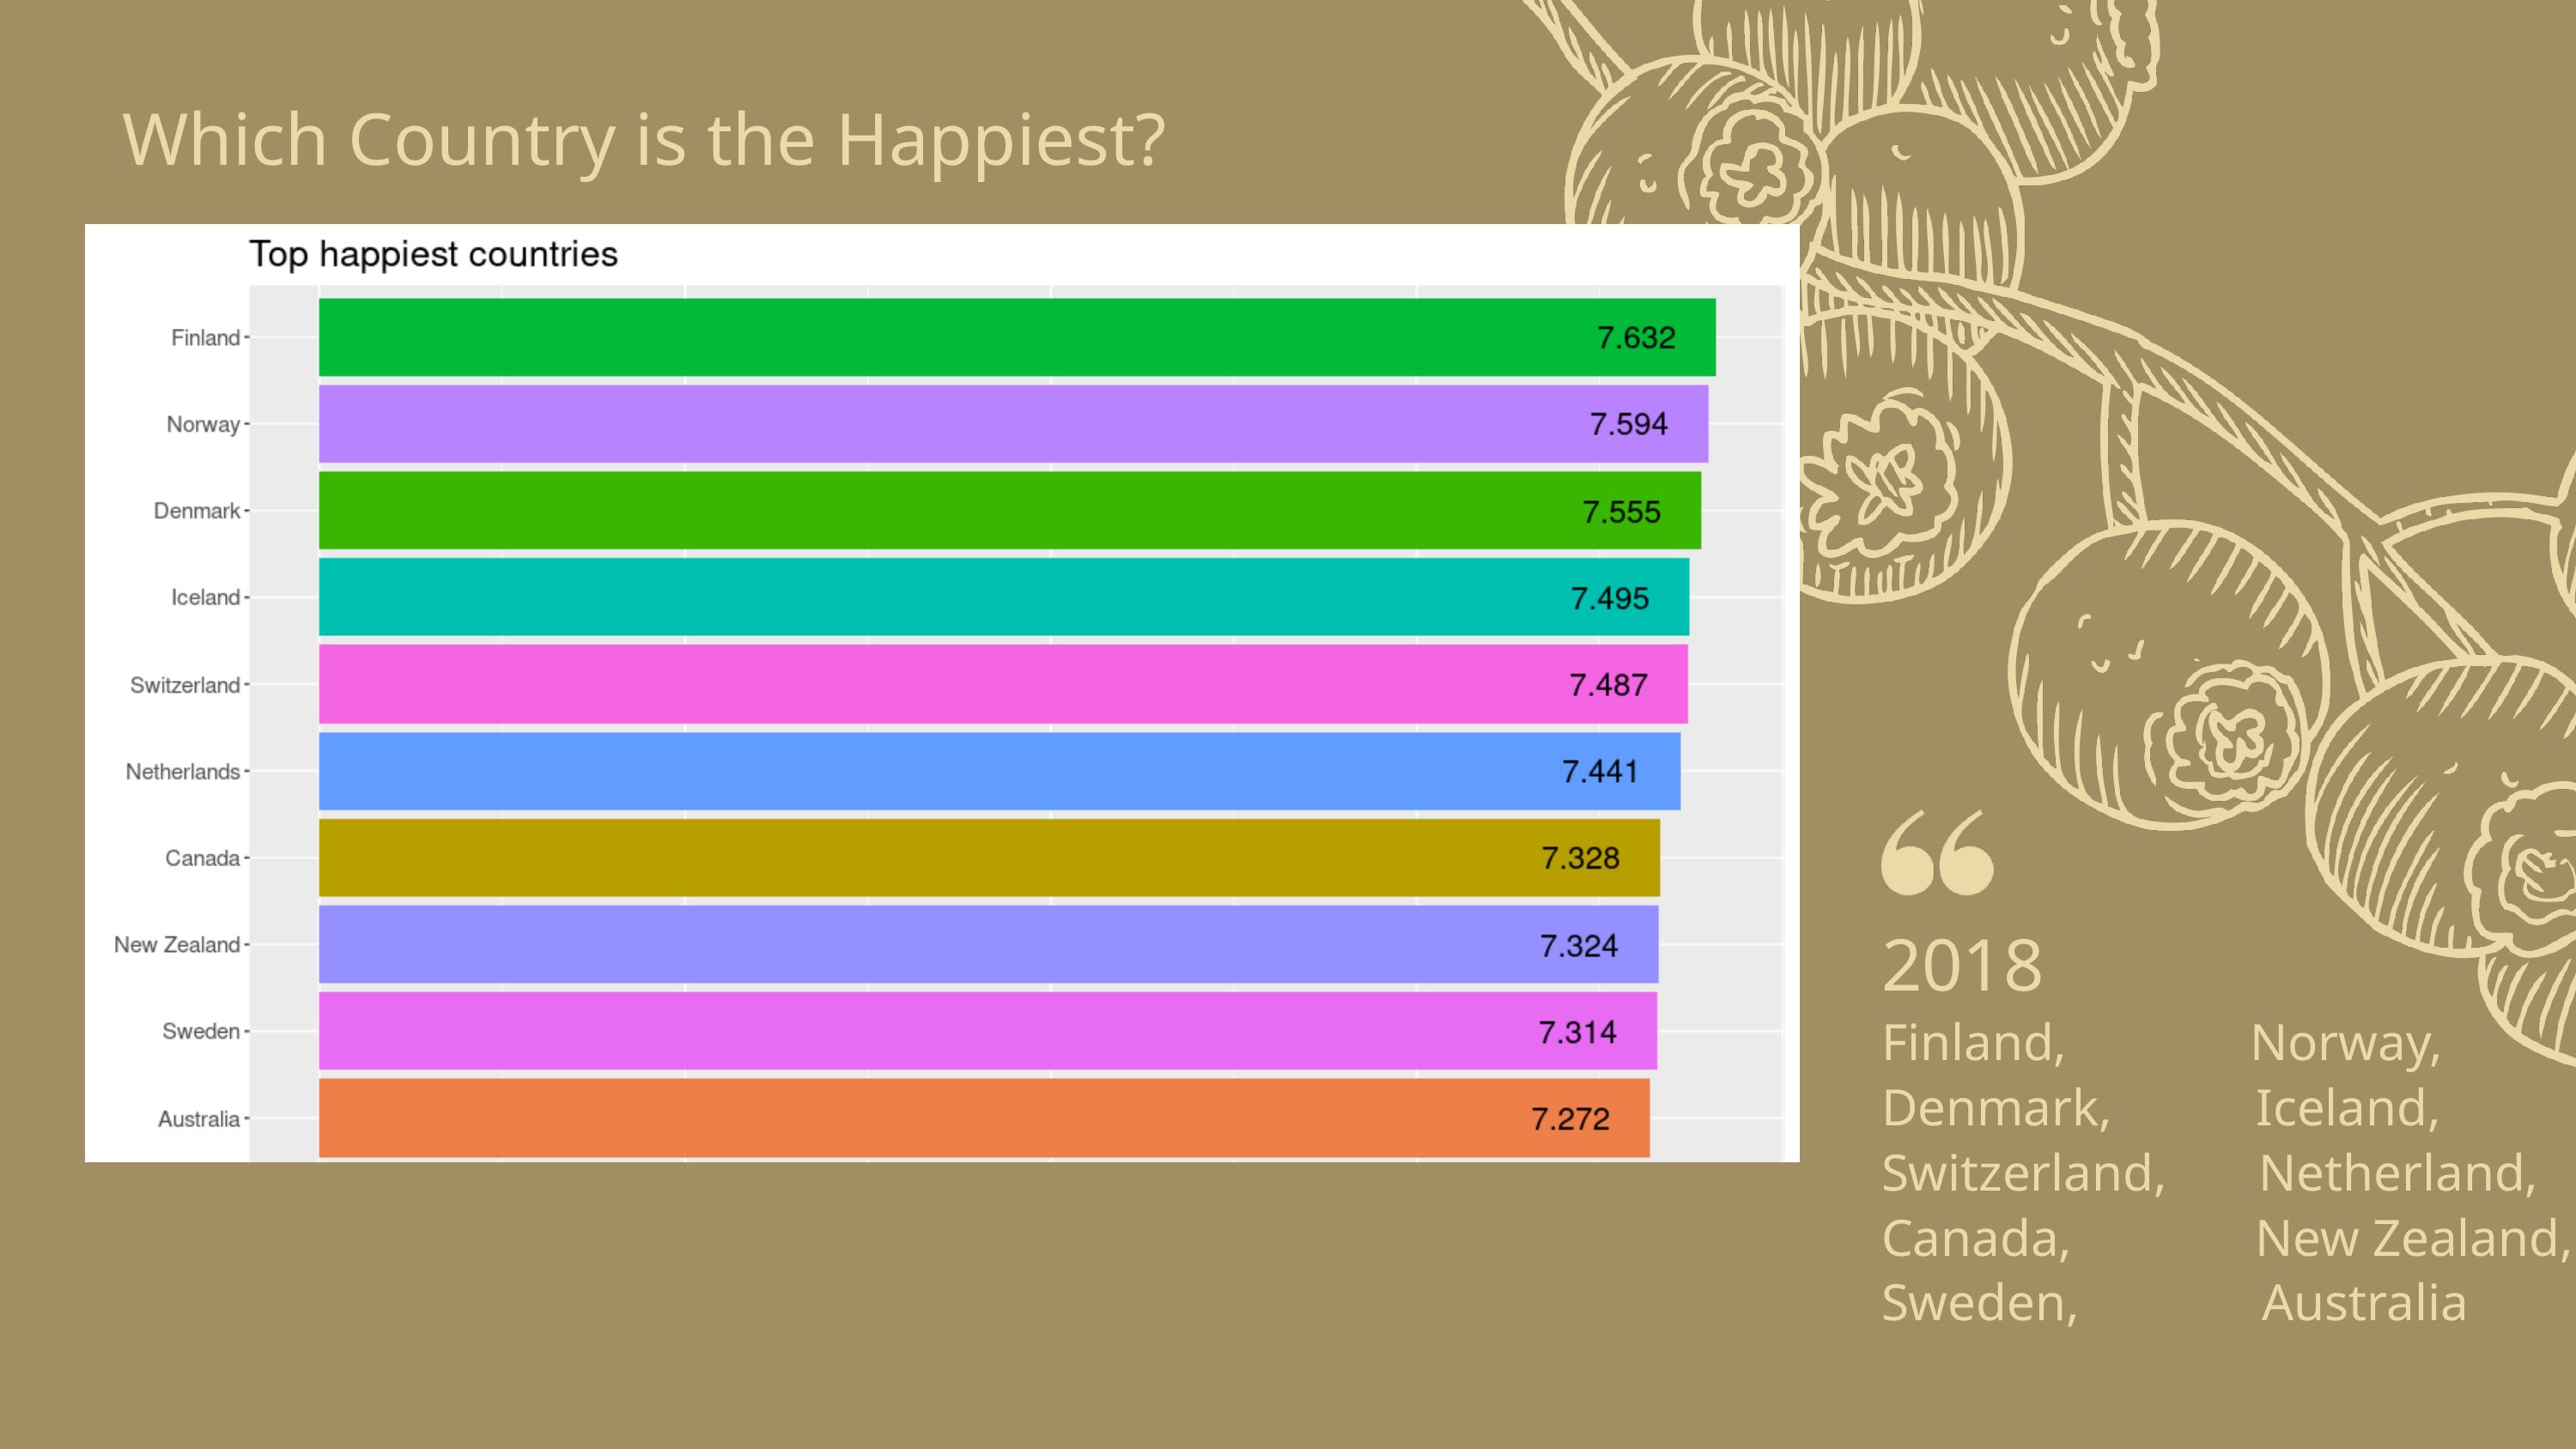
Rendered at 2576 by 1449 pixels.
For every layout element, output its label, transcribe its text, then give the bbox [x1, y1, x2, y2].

picture [85, 0, 2576, 1162]
text_box Which Country is the Happiest? [122, 110, 1199, 180]
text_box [1880, 809, 2576, 1331]
